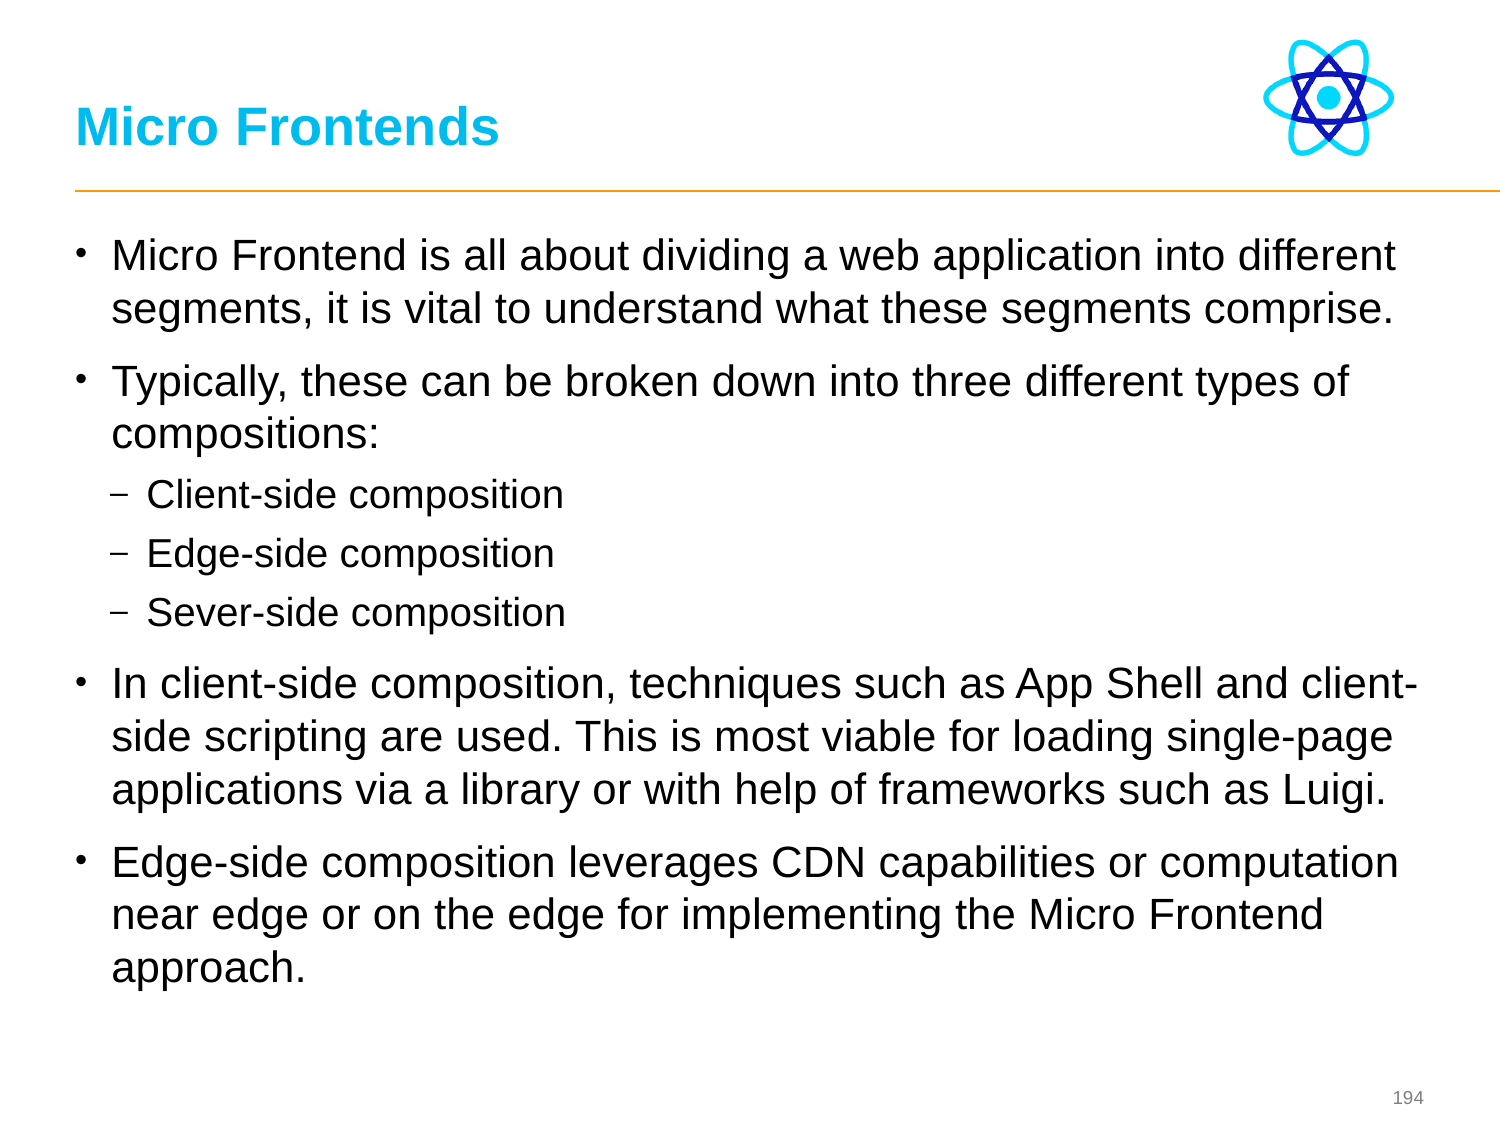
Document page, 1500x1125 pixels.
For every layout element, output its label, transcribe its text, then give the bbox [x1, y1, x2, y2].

title Micro Frontends [75, 27, 1422, 157]
list Micro Frontend is all about dividing a web application into different segments, it is vital to understand what these segments comprise. Typically, these can be broken down into three different types of compositions: Client-side composition Edge-side composition Sever-side composition In client-side composition, techniques such as App Shell and client-side scripting are used. This is most viable for loading single-page applications via a library or with help of frameworks such as Luigi. Edge-side composition leverages CDN capabilities or computation near edge or on the edge for implementing the Micro Frontend approach. [75, 226, 1425, 1018]
